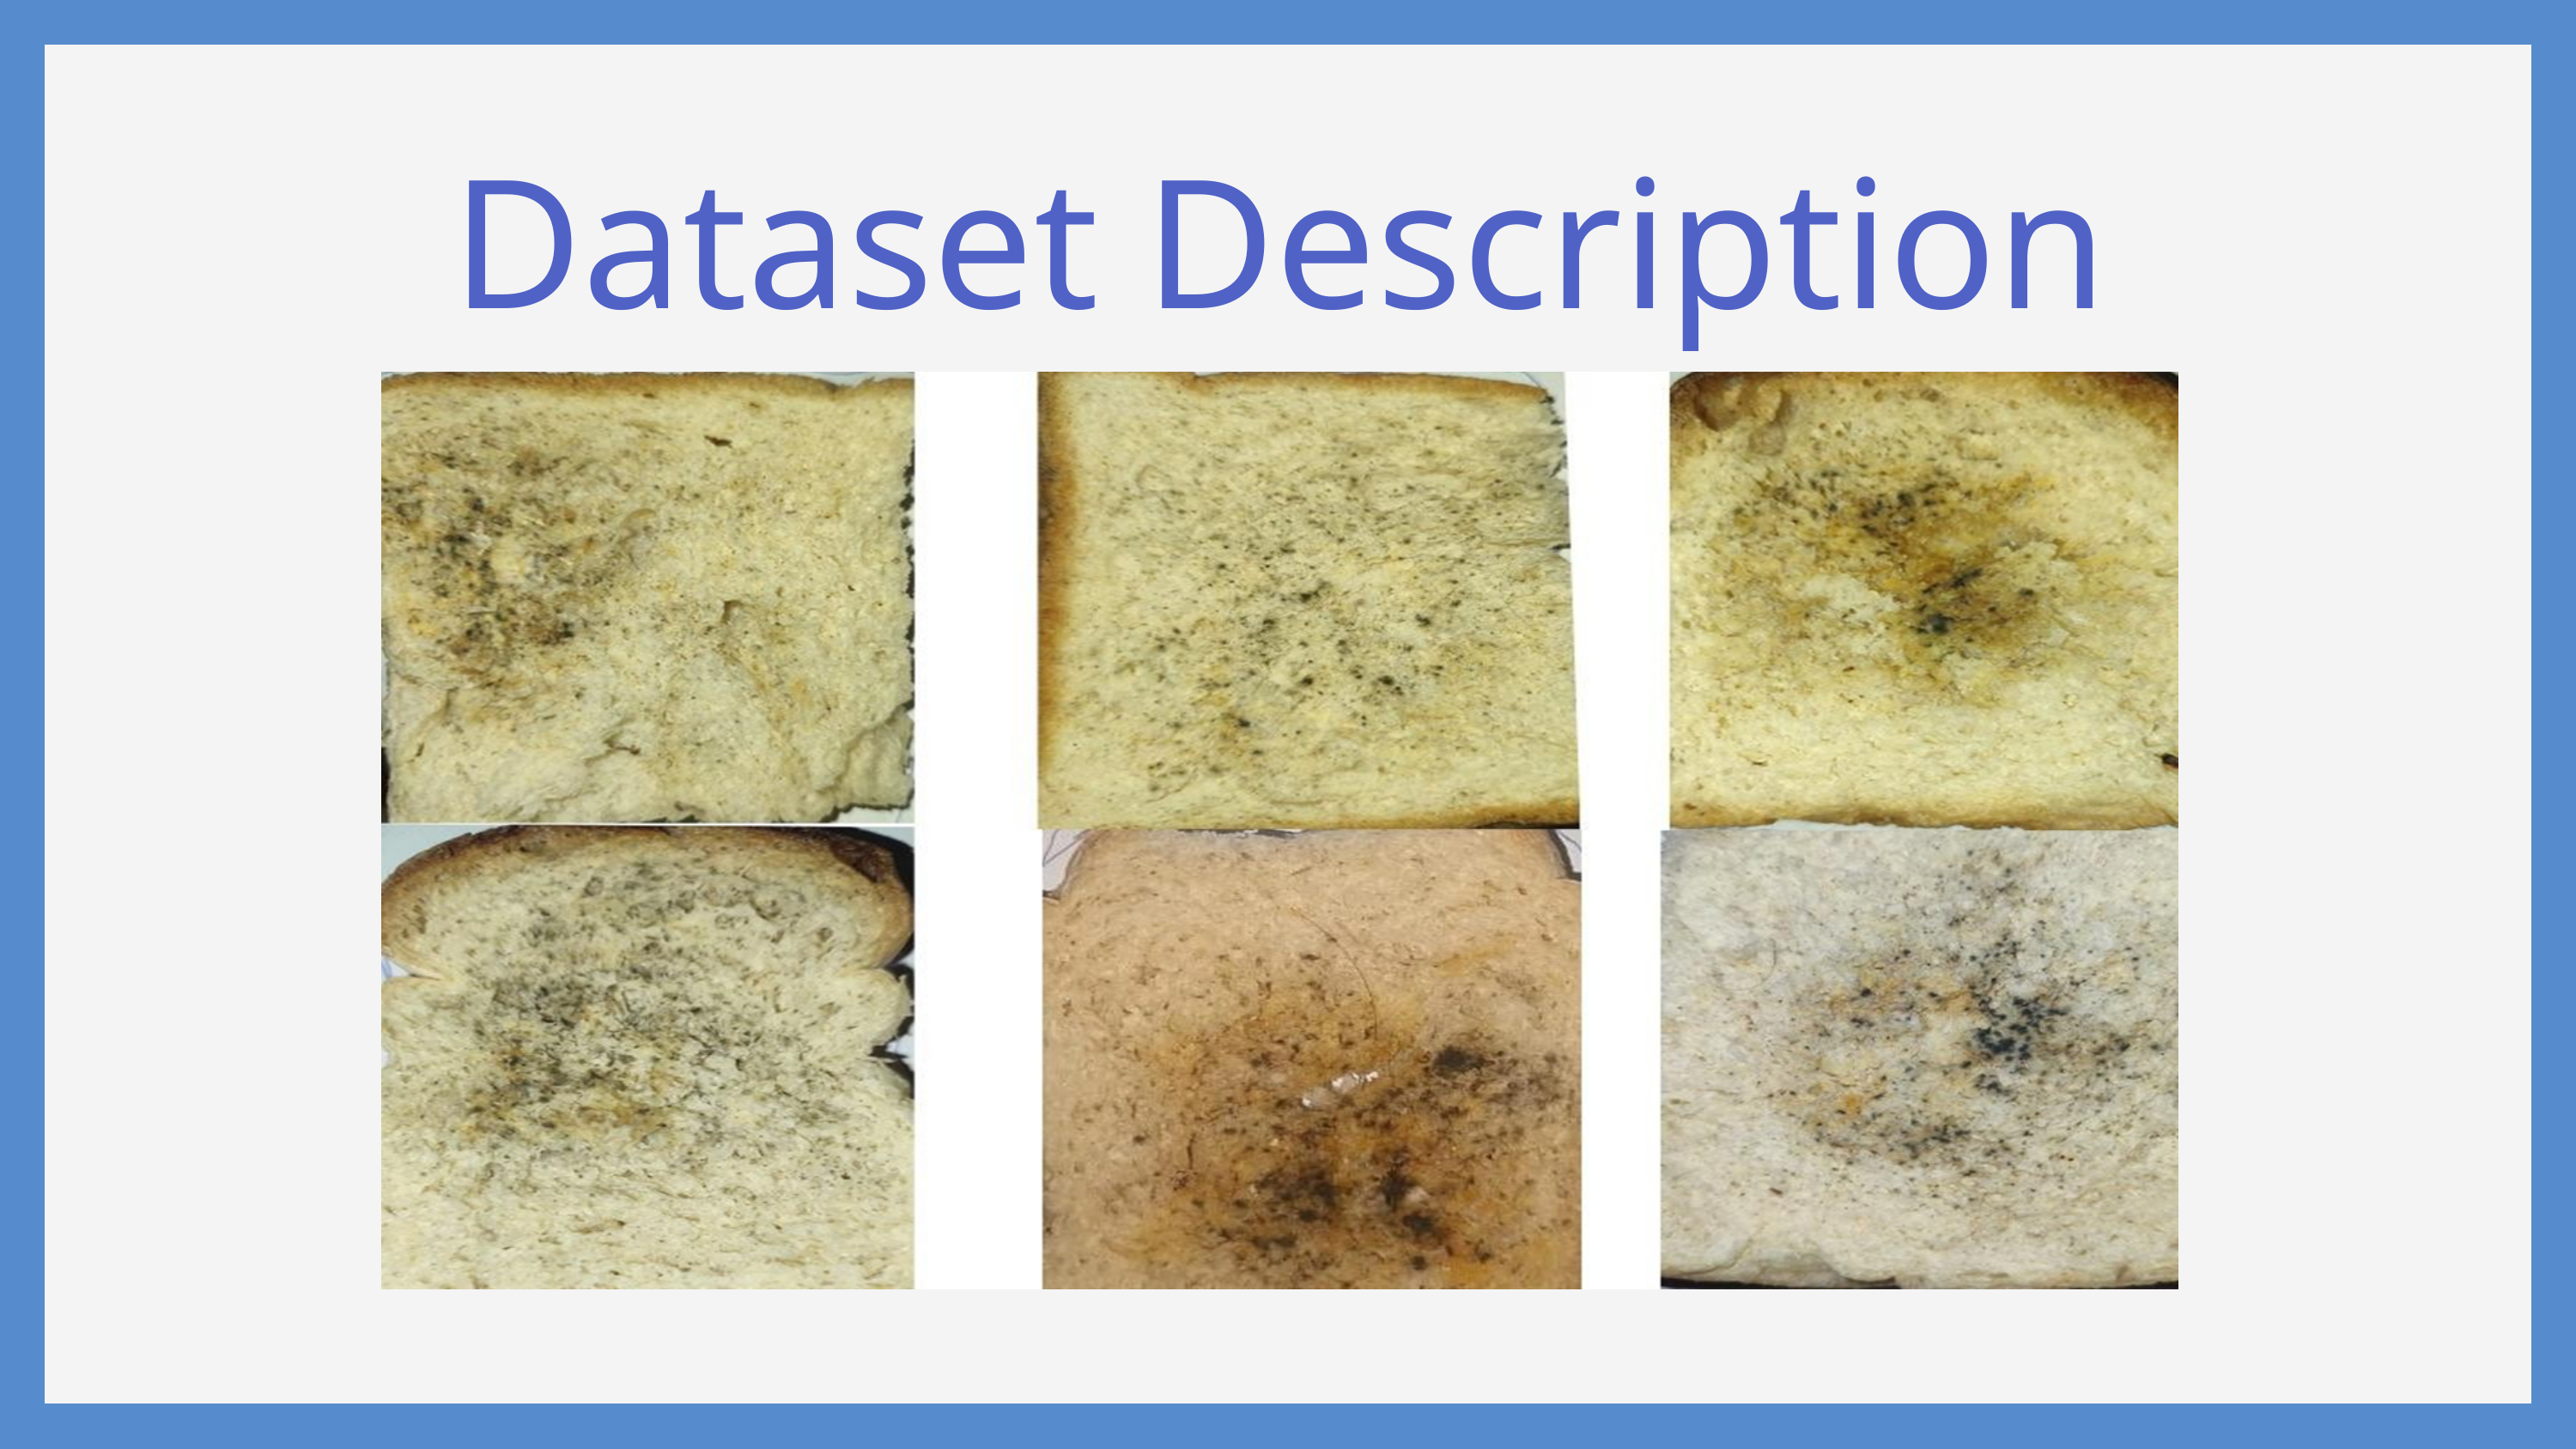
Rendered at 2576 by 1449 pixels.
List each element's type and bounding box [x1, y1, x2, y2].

text_box [0, 0, 2576, 1449]
